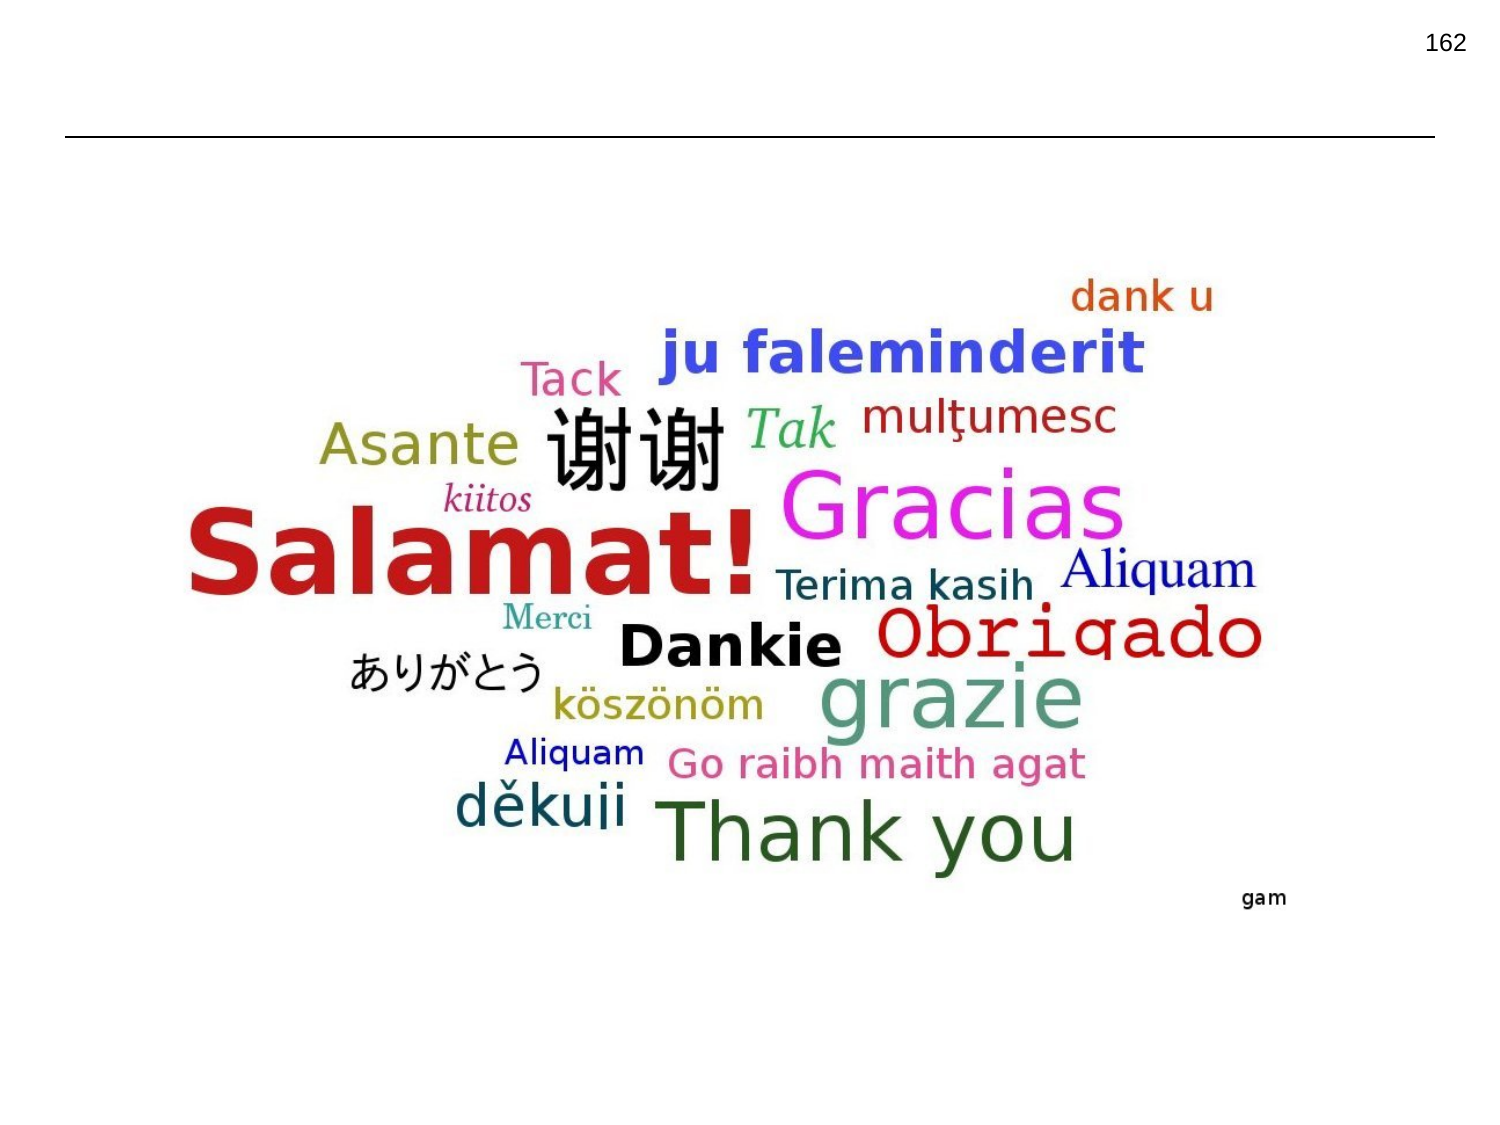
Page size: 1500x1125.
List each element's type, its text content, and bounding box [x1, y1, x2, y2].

picture [170, 231, 1334, 922]
slide_number 162 [1131, 18, 1483, 62]
